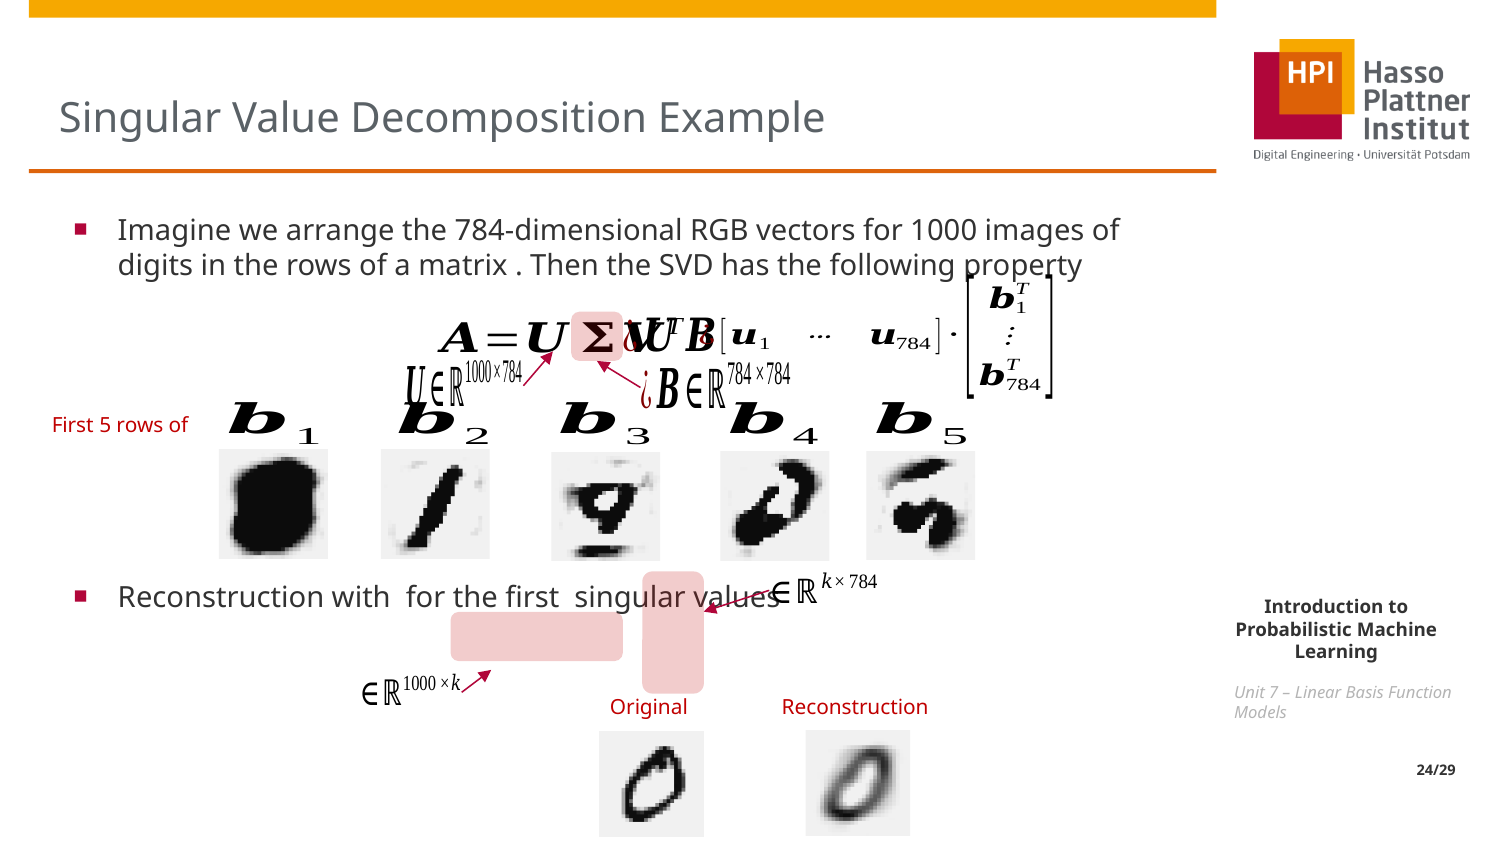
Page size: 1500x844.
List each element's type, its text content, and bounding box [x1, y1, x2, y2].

picture [1254, 39, 1470, 161]
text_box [523, 351, 554, 387]
text_box [448, 609, 625, 664]
title Singular Value Decomposition Example [58, 17, 1187, 170]
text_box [703, 590, 770, 612]
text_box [461, 669, 492, 693]
picture [218, 449, 328, 559]
picture [598, 731, 705, 837]
picture [380, 449, 490, 559]
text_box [596, 360, 641, 388]
picture [720, 451, 830, 561]
text_box [569, 309, 626, 364]
text_box [640, 569, 706, 696]
picture [551, 451, 661, 562]
picture [866, 450, 976, 561]
picture [805, 730, 911, 836]
